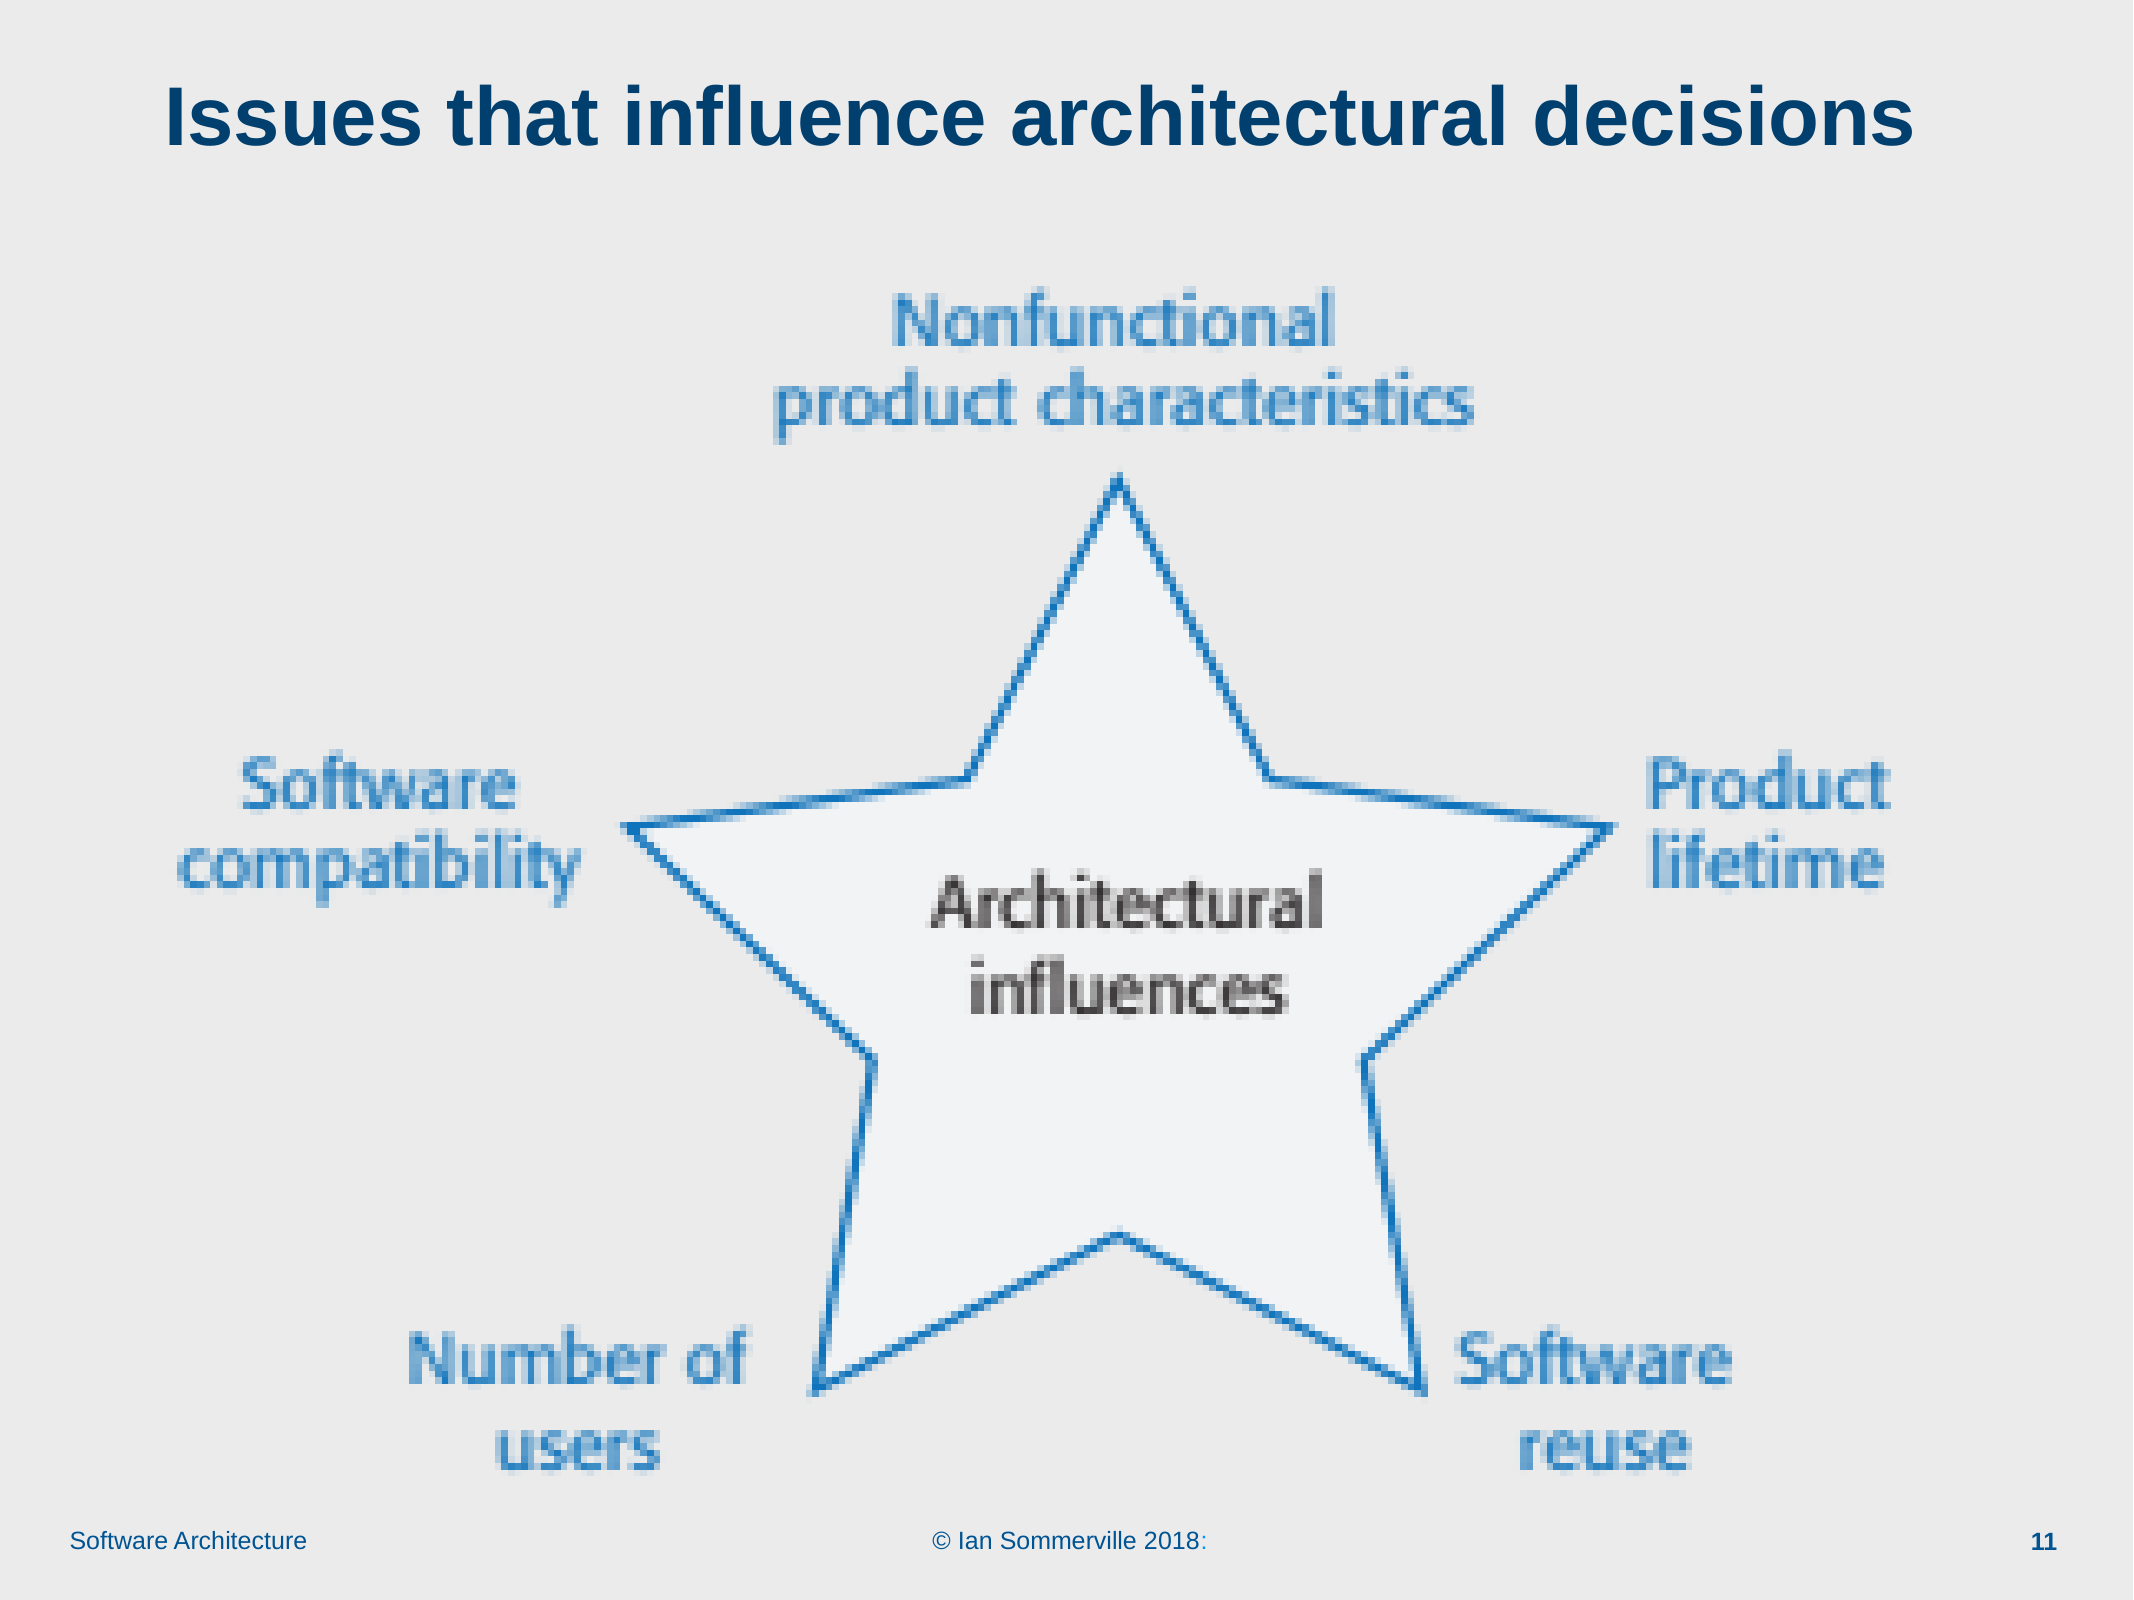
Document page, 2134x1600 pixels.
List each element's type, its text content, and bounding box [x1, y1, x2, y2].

picture [155, 253, 1924, 1540]
title Issues that influence architectural decisions [155, 55, 1978, 169]
slide_number 11 [2018, 1516, 2067, 1563]
